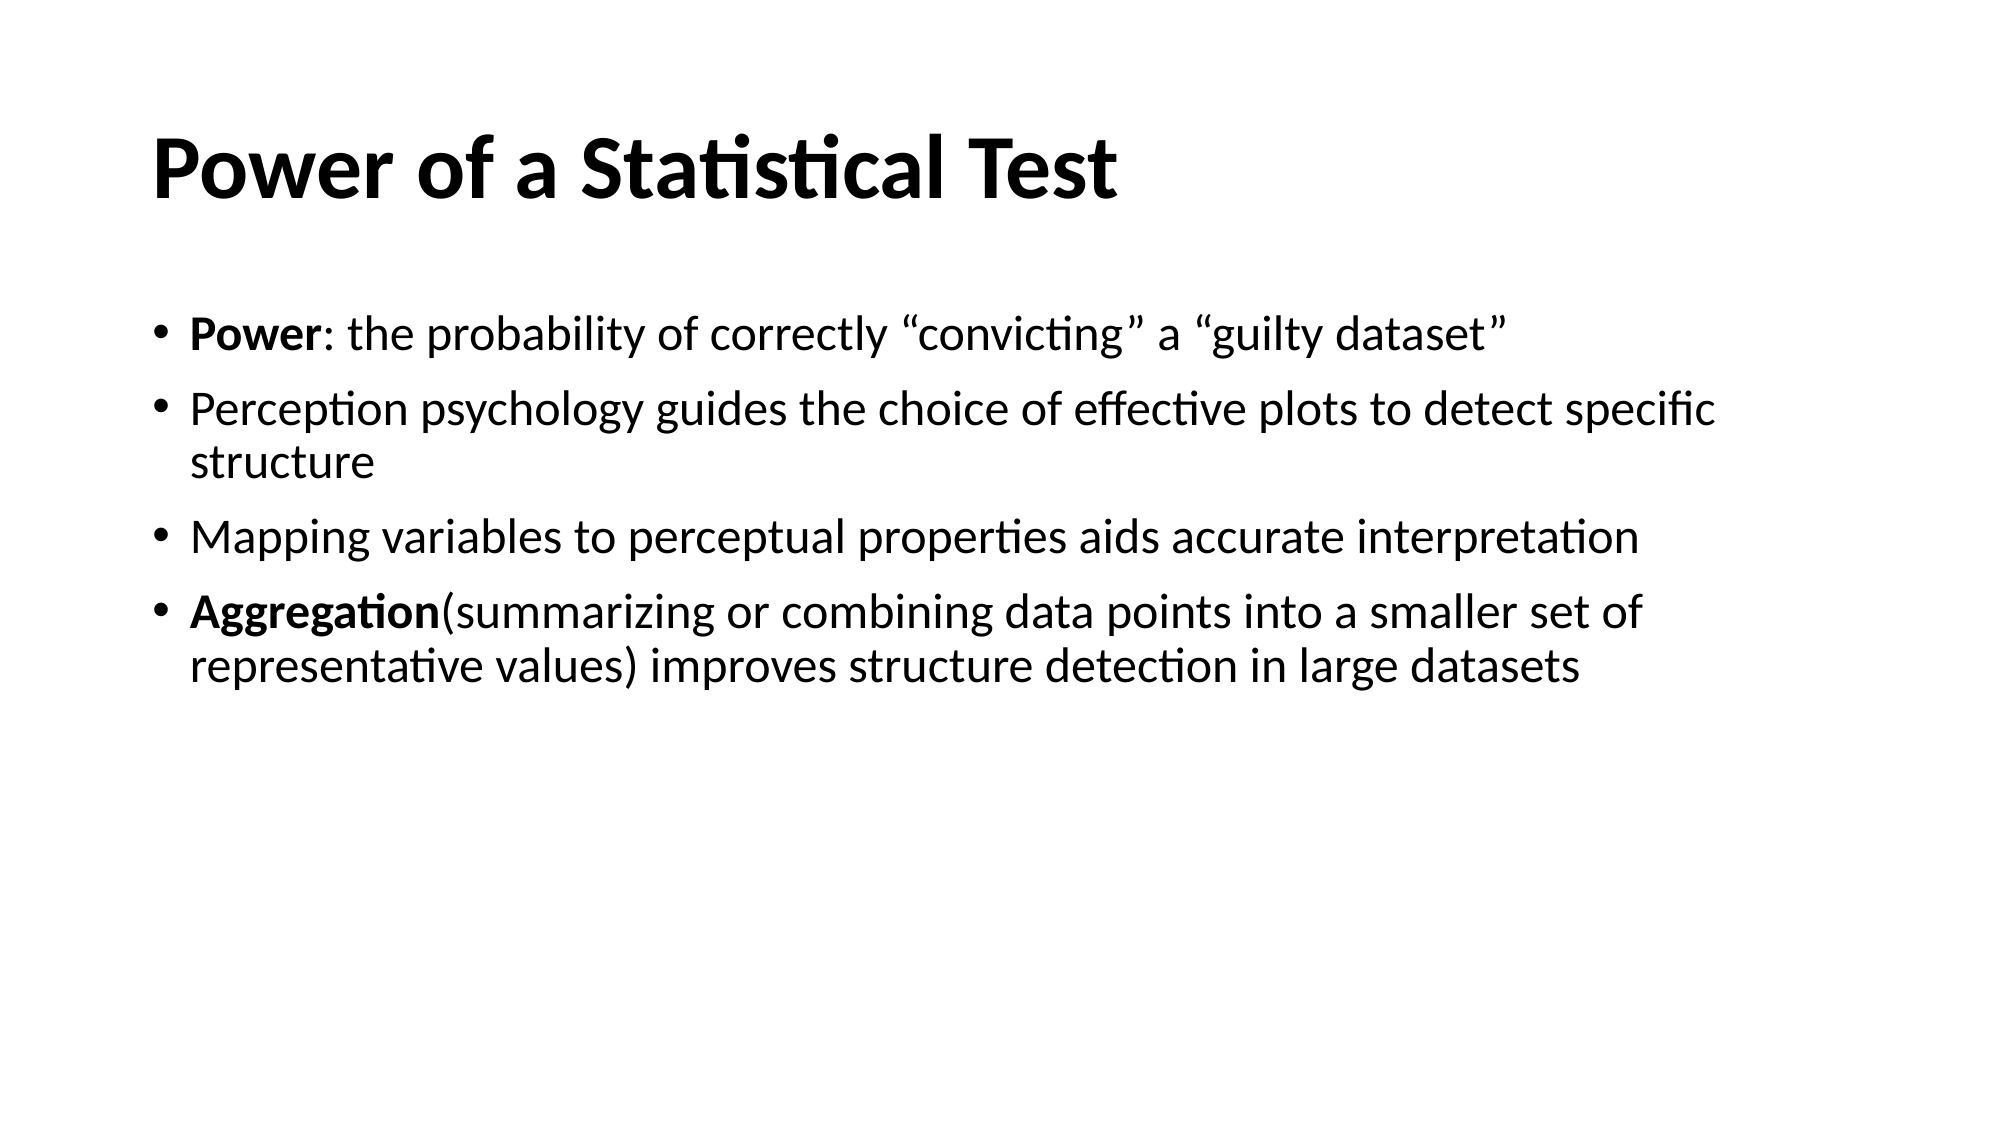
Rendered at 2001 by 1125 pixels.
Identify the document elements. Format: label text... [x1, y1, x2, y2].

list Power: the probability of correctly “convicting” a “guilty dataset” Perception psychology guides the choice of effective plots to detect specific structure Mapping variables to perceptual properties aids accurate interpretation Aggregation(summarizing or combining data points into a smaller set of representative values) improves structure detection in large datasets [137, 299, 1863, 1014]
title Power of a Statistical Test [137, 59, 1863, 278]
